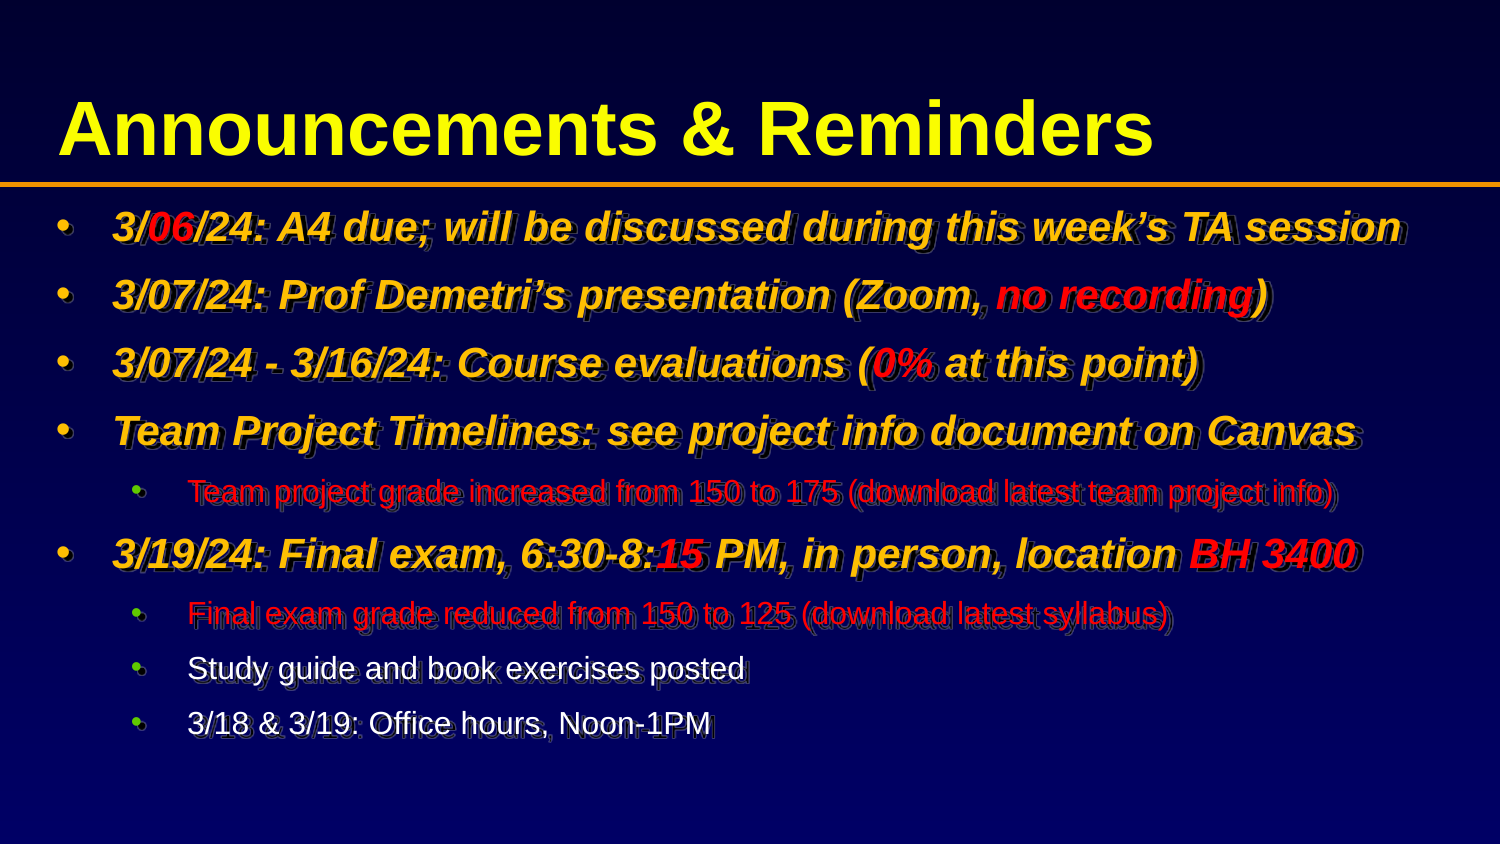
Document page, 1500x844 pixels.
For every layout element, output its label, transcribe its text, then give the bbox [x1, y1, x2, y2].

title Announcements & Reminders [42, 37, 1450, 179]
list 3/06/24: A4 due; will be discussed during this week’s TA session 3/07/24: Prof Demetri’s presentation (Zoom, no recording) 3/07/24 - 3/16/24: Course evaluations (0% at this point) Team Project Timelines: see project info document on Canvas Team project grade increased from 150 to 175 (download latest team project info) 3/19/24: Final exam, 6:30-8:15 PM, in person, location BH 3400 Final exam grade reduced from 150 to 125 (download latest syllabus) Study guide and book exercises posted 3/18 & 3/19: Office hours, Noon-1PM [40, 186, 1450, 813]
